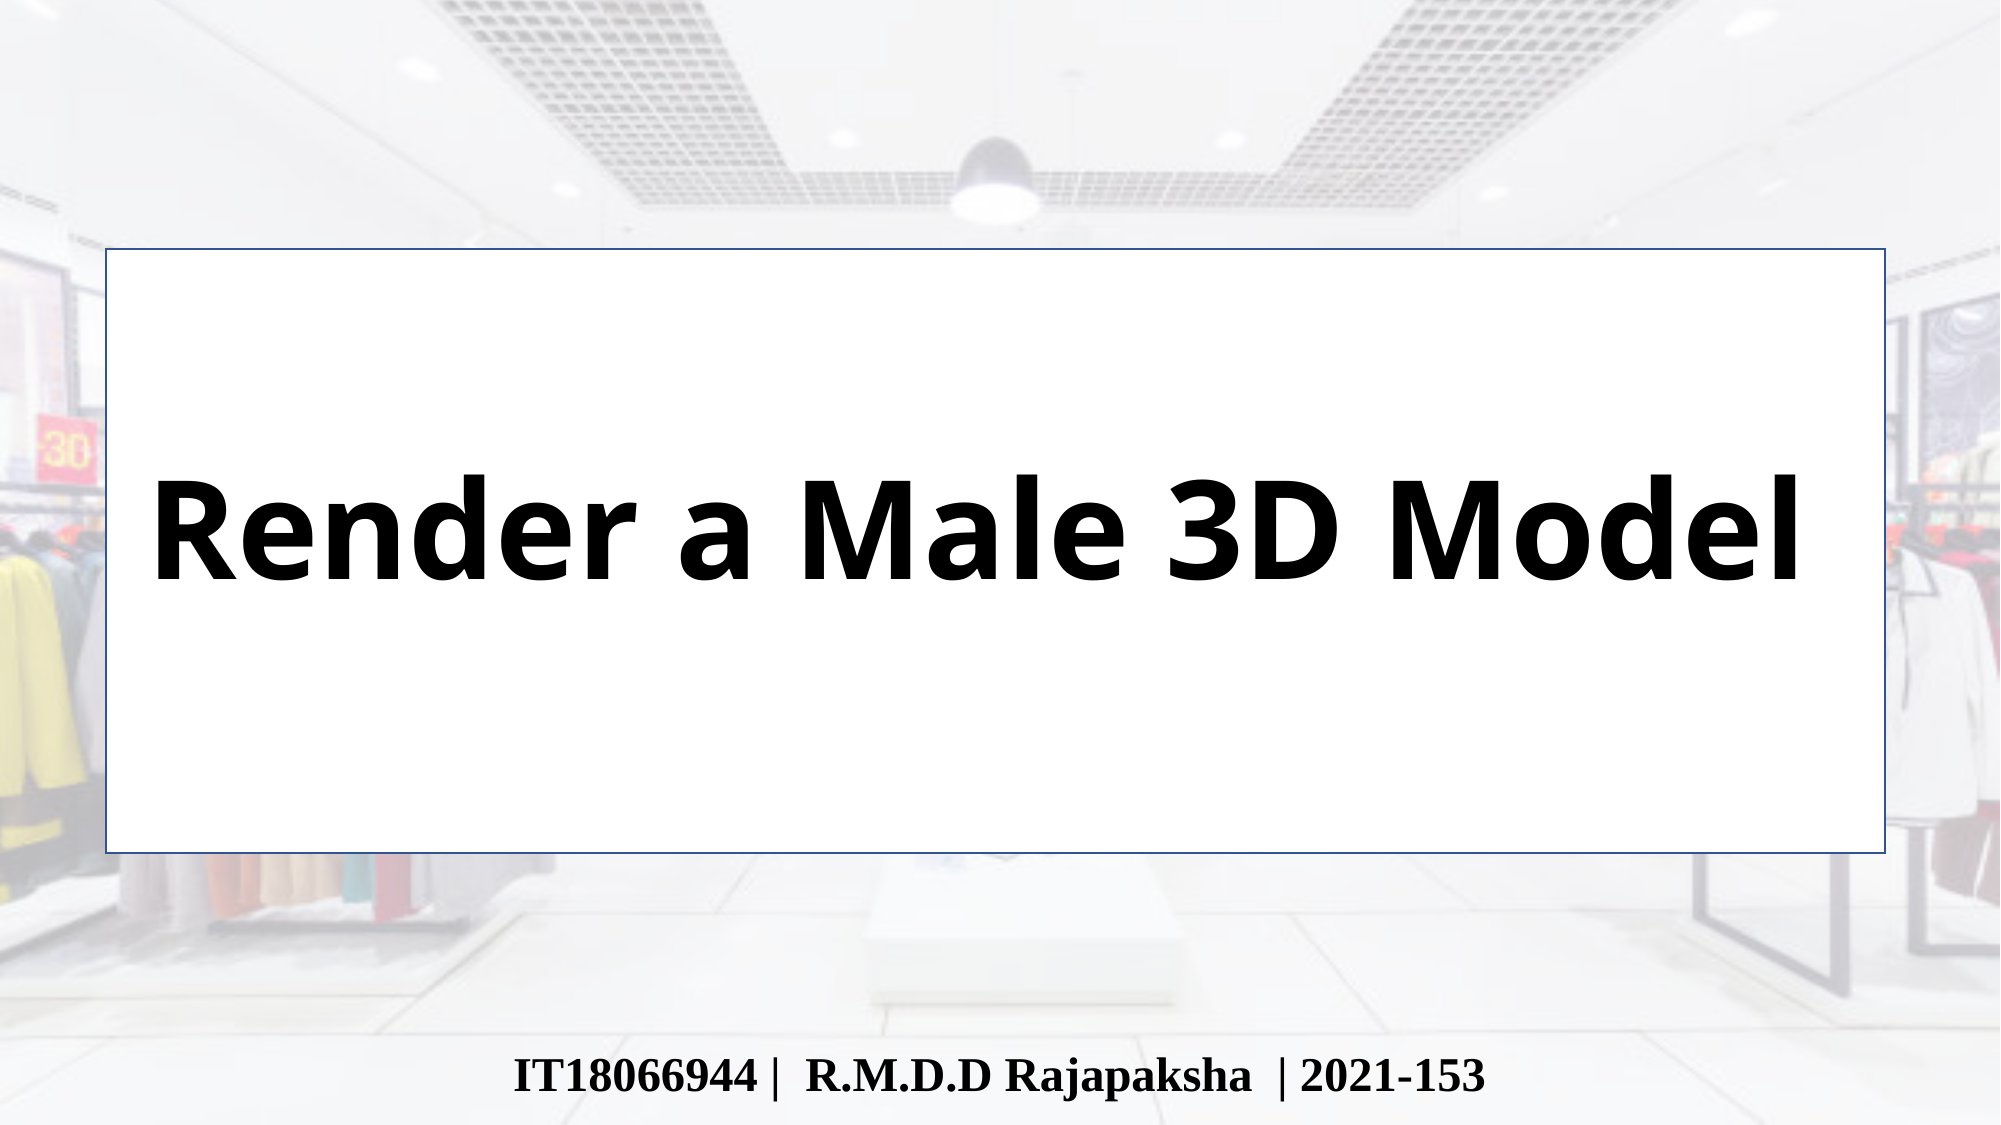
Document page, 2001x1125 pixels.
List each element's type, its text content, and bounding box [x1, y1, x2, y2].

title Render a Male 3D Model [114, 453, 1840, 672]
text_box IT18066944 | R.M.D.D Rajapaksha | 2021-153 [0, 1042, 2000, 1110]
text_box [105, 248, 1886, 854]
